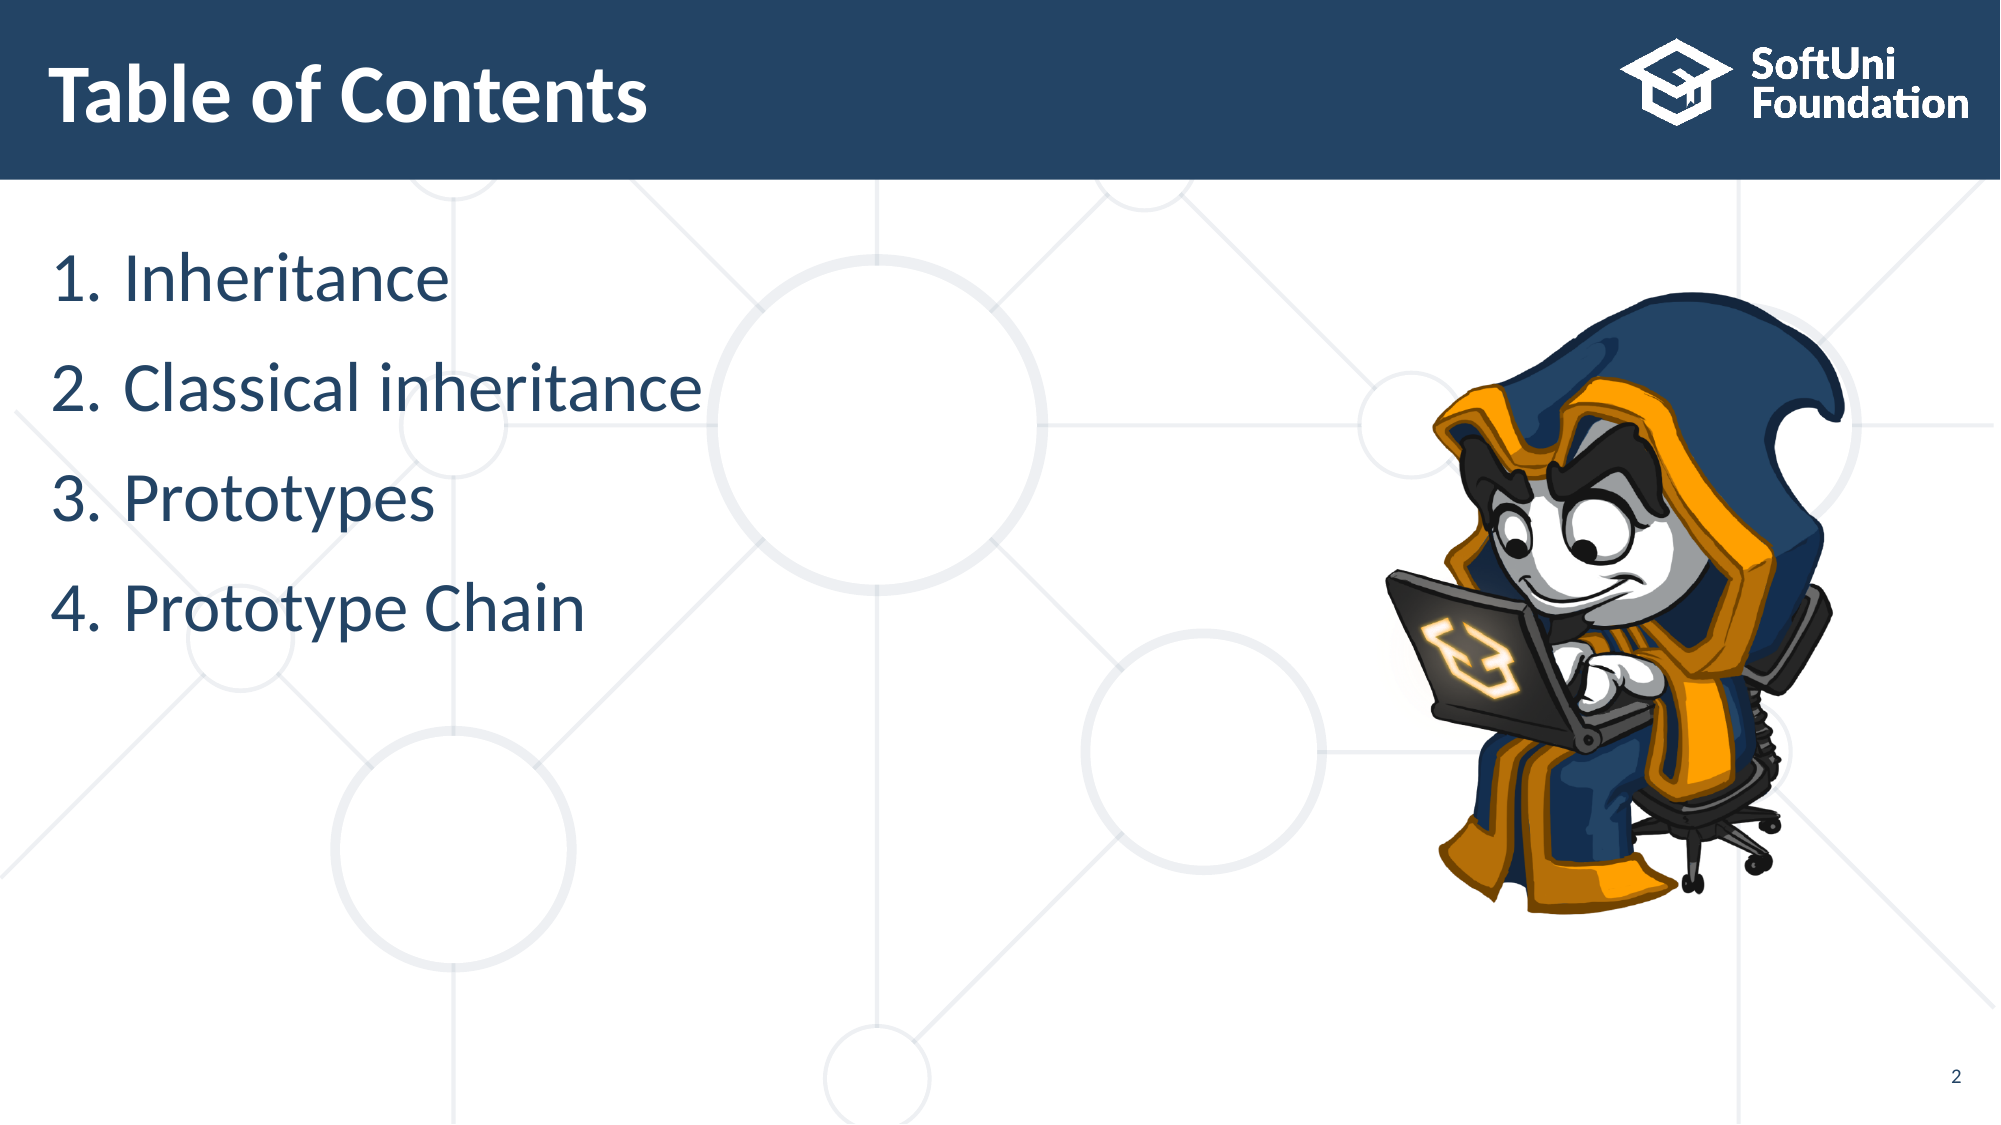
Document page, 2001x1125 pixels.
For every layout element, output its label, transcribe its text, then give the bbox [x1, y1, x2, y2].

picture [1375, 231, 1884, 951]
title Table of Contents [31, 16, 1591, 162]
list Inheritance Classical inheritance Prototypes Prototype Chain [32, 224, 1375, 1012]
picture [1619, 38, 1968, 126]
slide_number 2 [1897, 1049, 1968, 1101]
